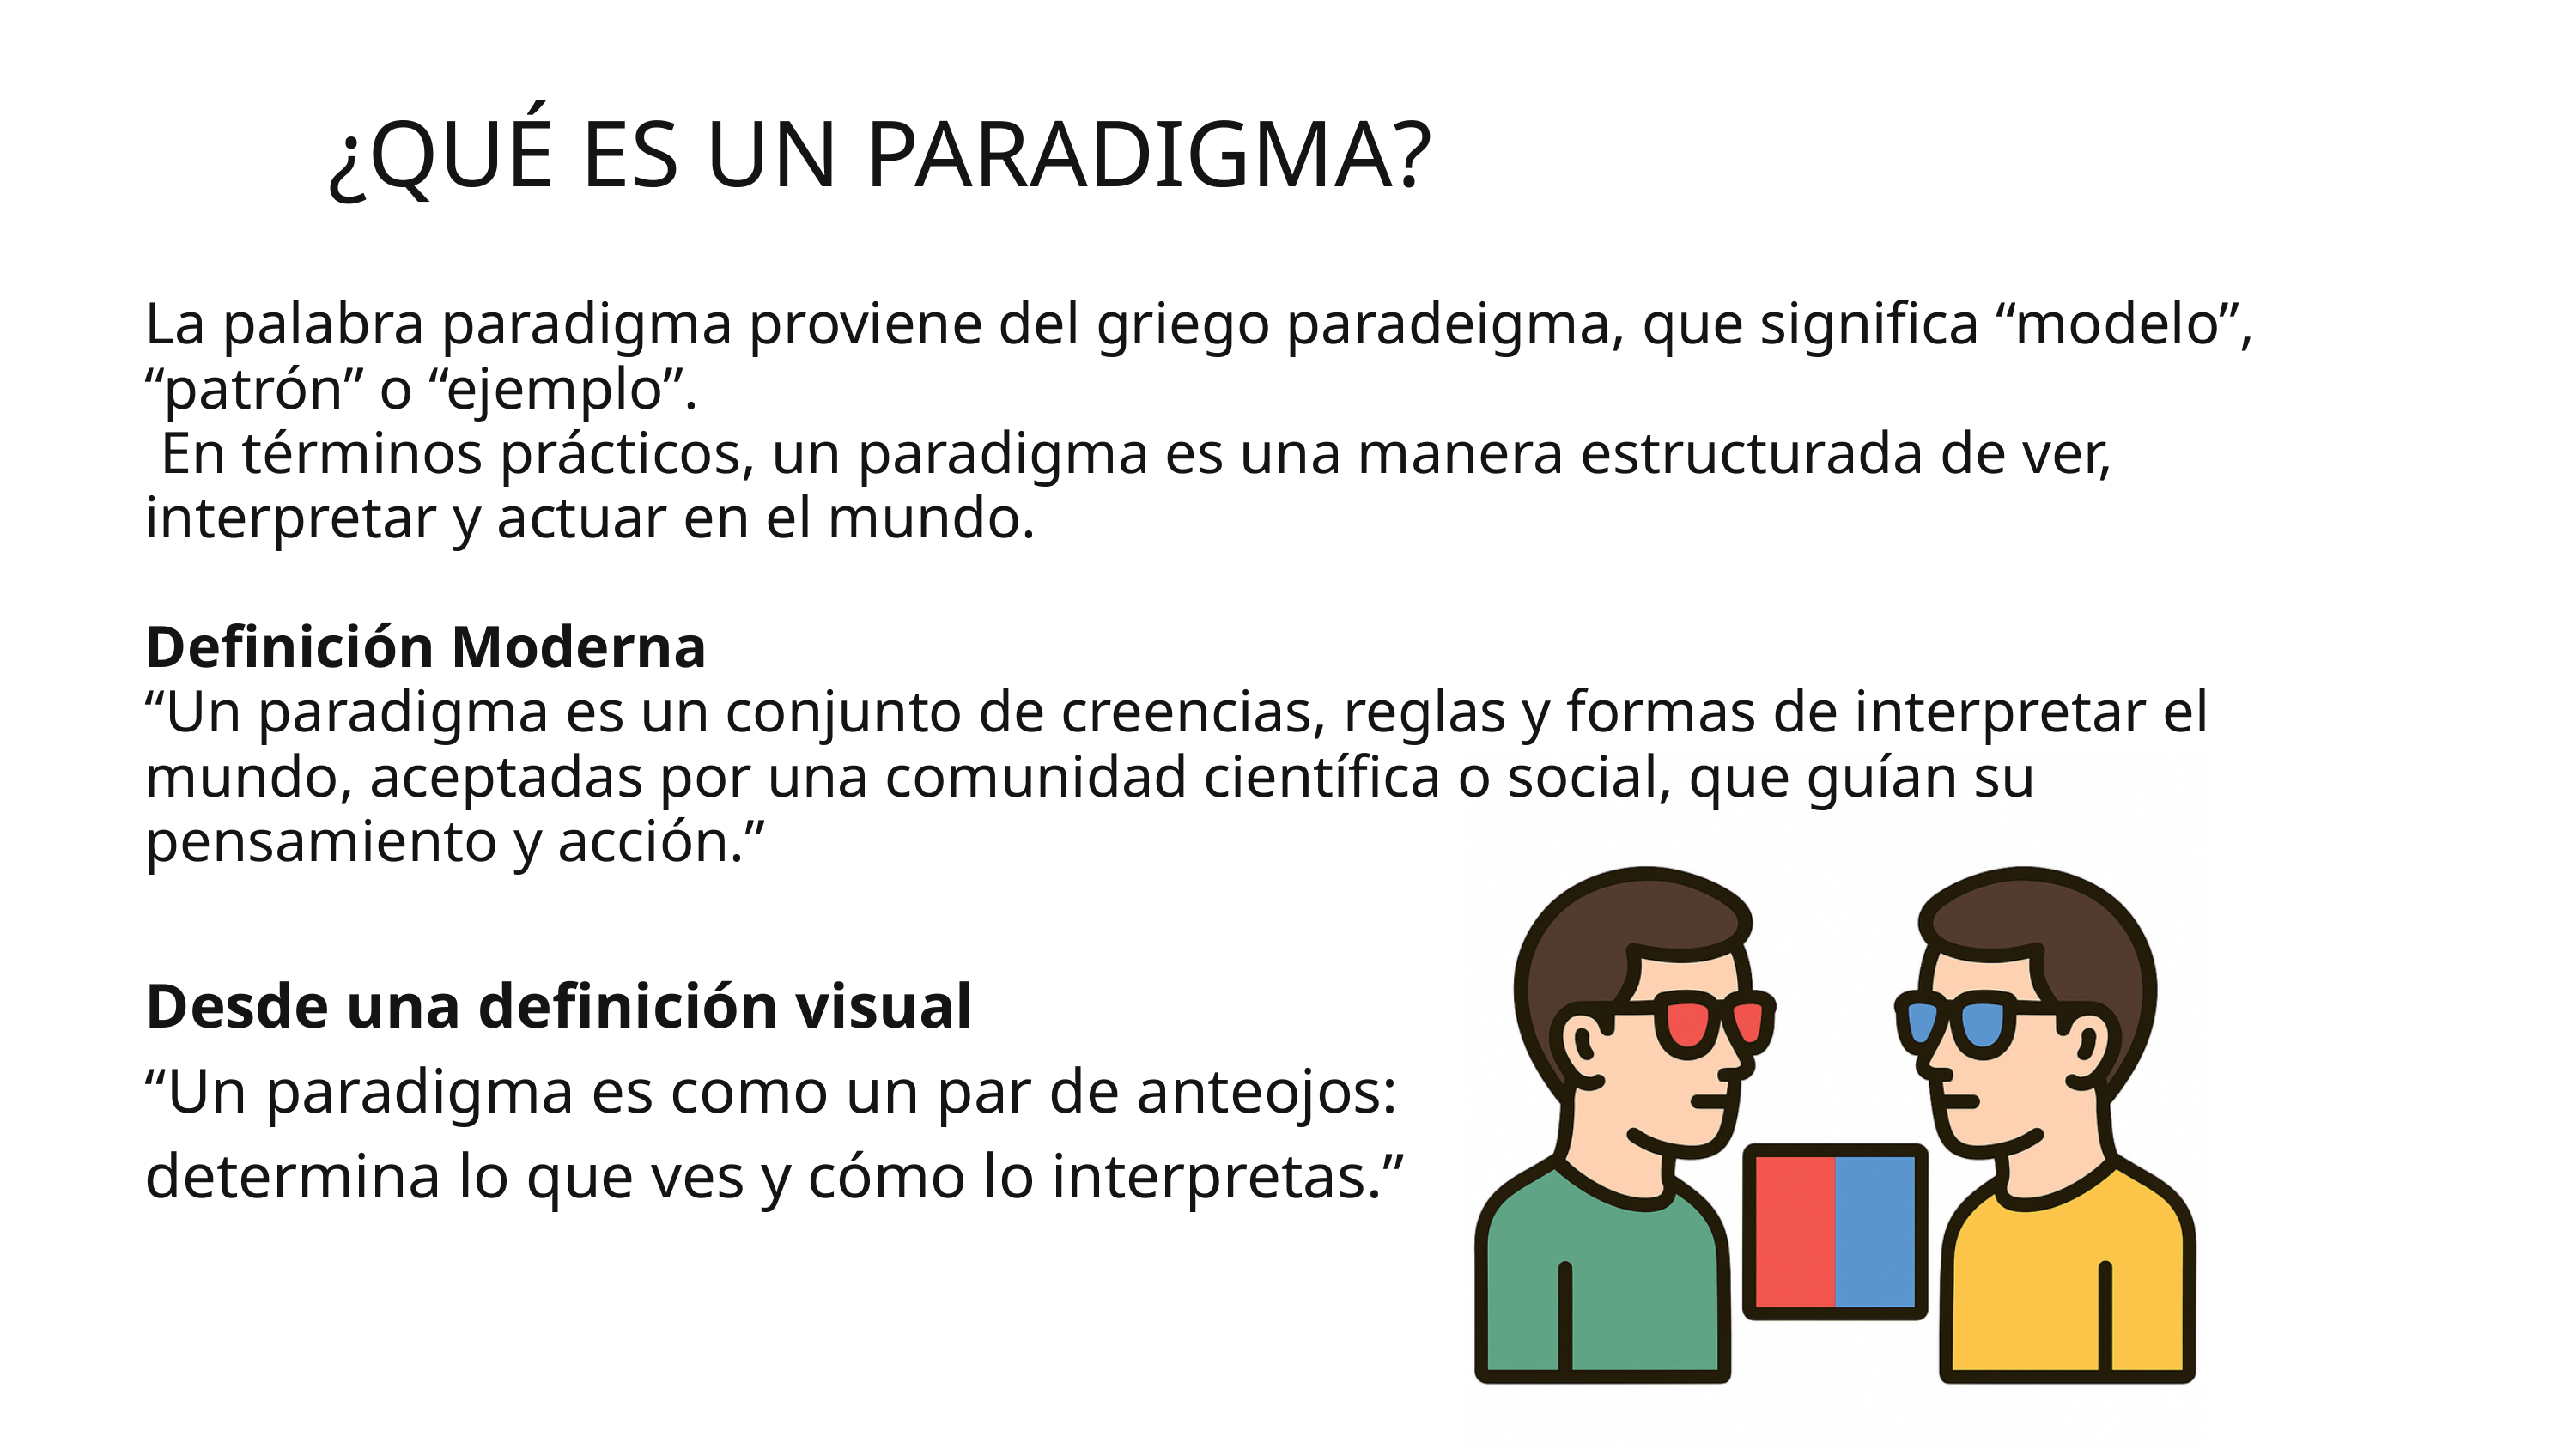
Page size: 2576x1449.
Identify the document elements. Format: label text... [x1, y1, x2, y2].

text_box ¿QUÉ ES UN PARADIGMA? [328, 102, 2300, 206]
text_box La palabra paradigma proviene del griego paradeigma, que significa “modelo”, “patrón” o “ejemplo”. En términos prácticos, un paradigma es una manera estructurada de ver, interpretar y actuar en el mundo. Definición Moderna “Un paradigma es un conjunto de creencias, reglas y formas de interpretar el mundo, aceptadas por una comunidad científica o social, que guían su pensamiento y acción.” [144, 290, 2362, 873]
text_box [1463, 873, 2208, 1449]
text_box Desde una definición visual “Un paradigma es como un par de anteojos: determina lo que ves y cómo lo interpretas.” [144, 955, 1428, 1210]
